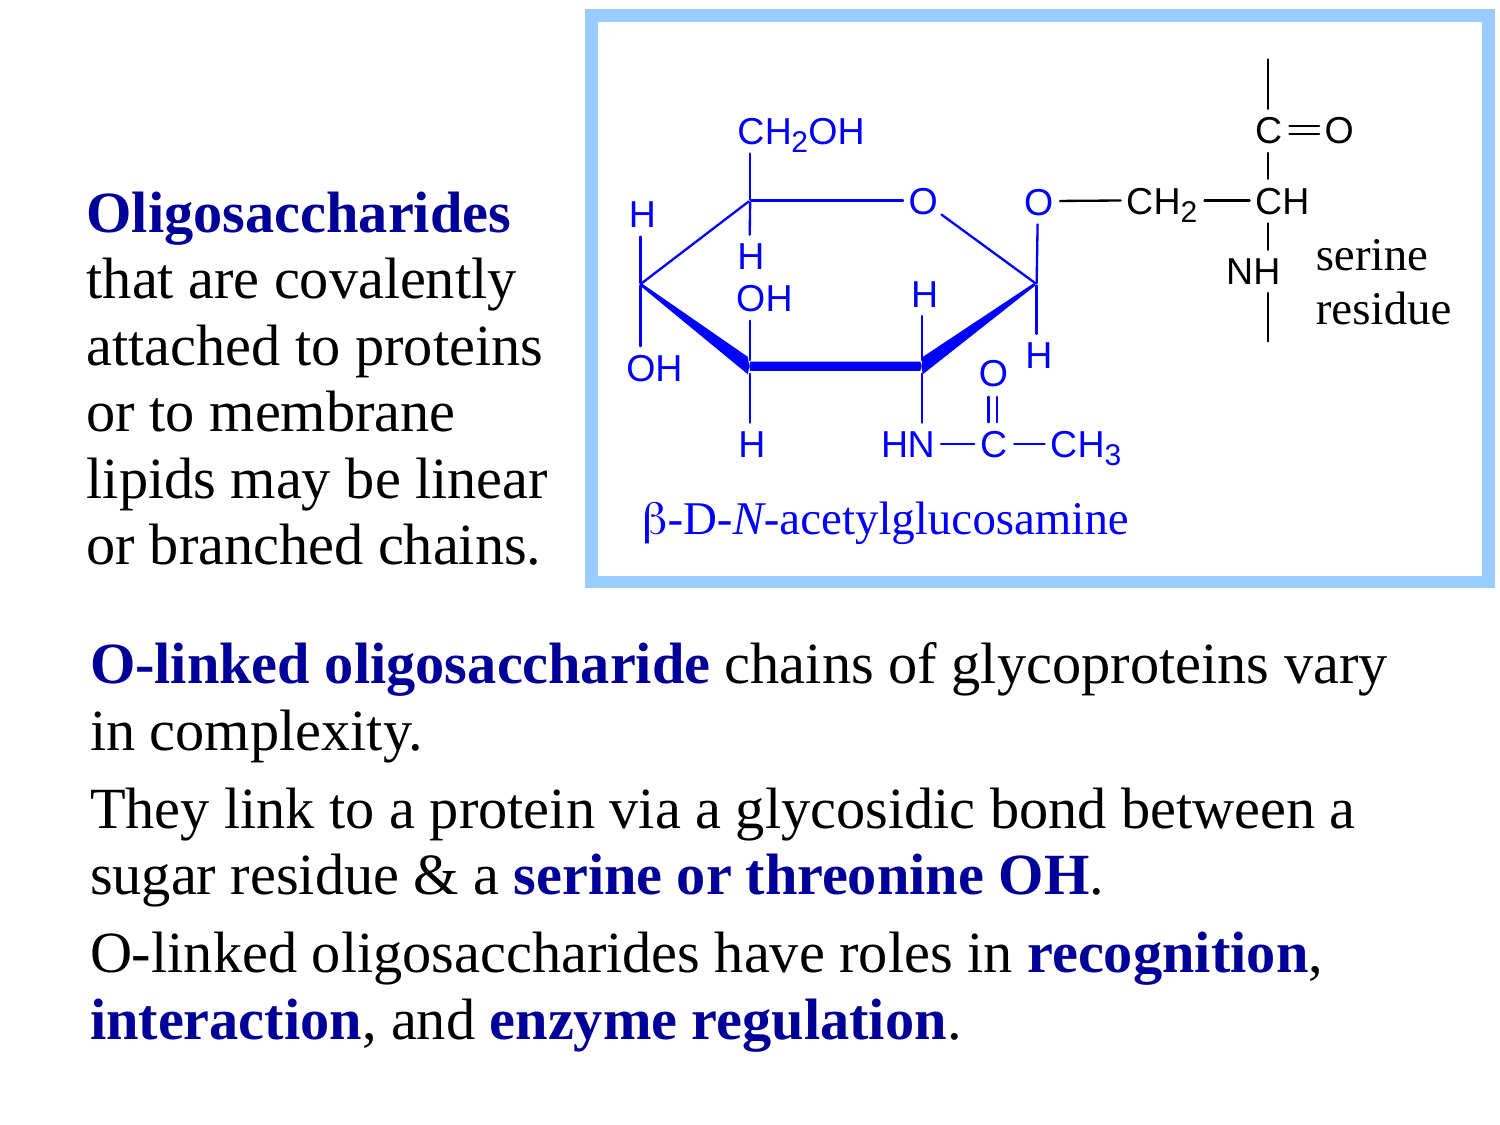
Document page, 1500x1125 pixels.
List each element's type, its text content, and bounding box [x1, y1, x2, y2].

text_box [584, 5, 1498, 589]
text_box Oligosaccharides that are covalently attached to proteins or to membrane lipids may be linear or branched chains. [71, 171, 604, 609]
list O-linked oligosaccharide chains of glycoproteins vary in complexity. They link to a protein via a glycosidic bond between a sugar residue & a serine or threonine OH. O-linked oligosaccharides have roles in recognition, interaction, and enzyme regulation. [75, 622, 1444, 1097]
